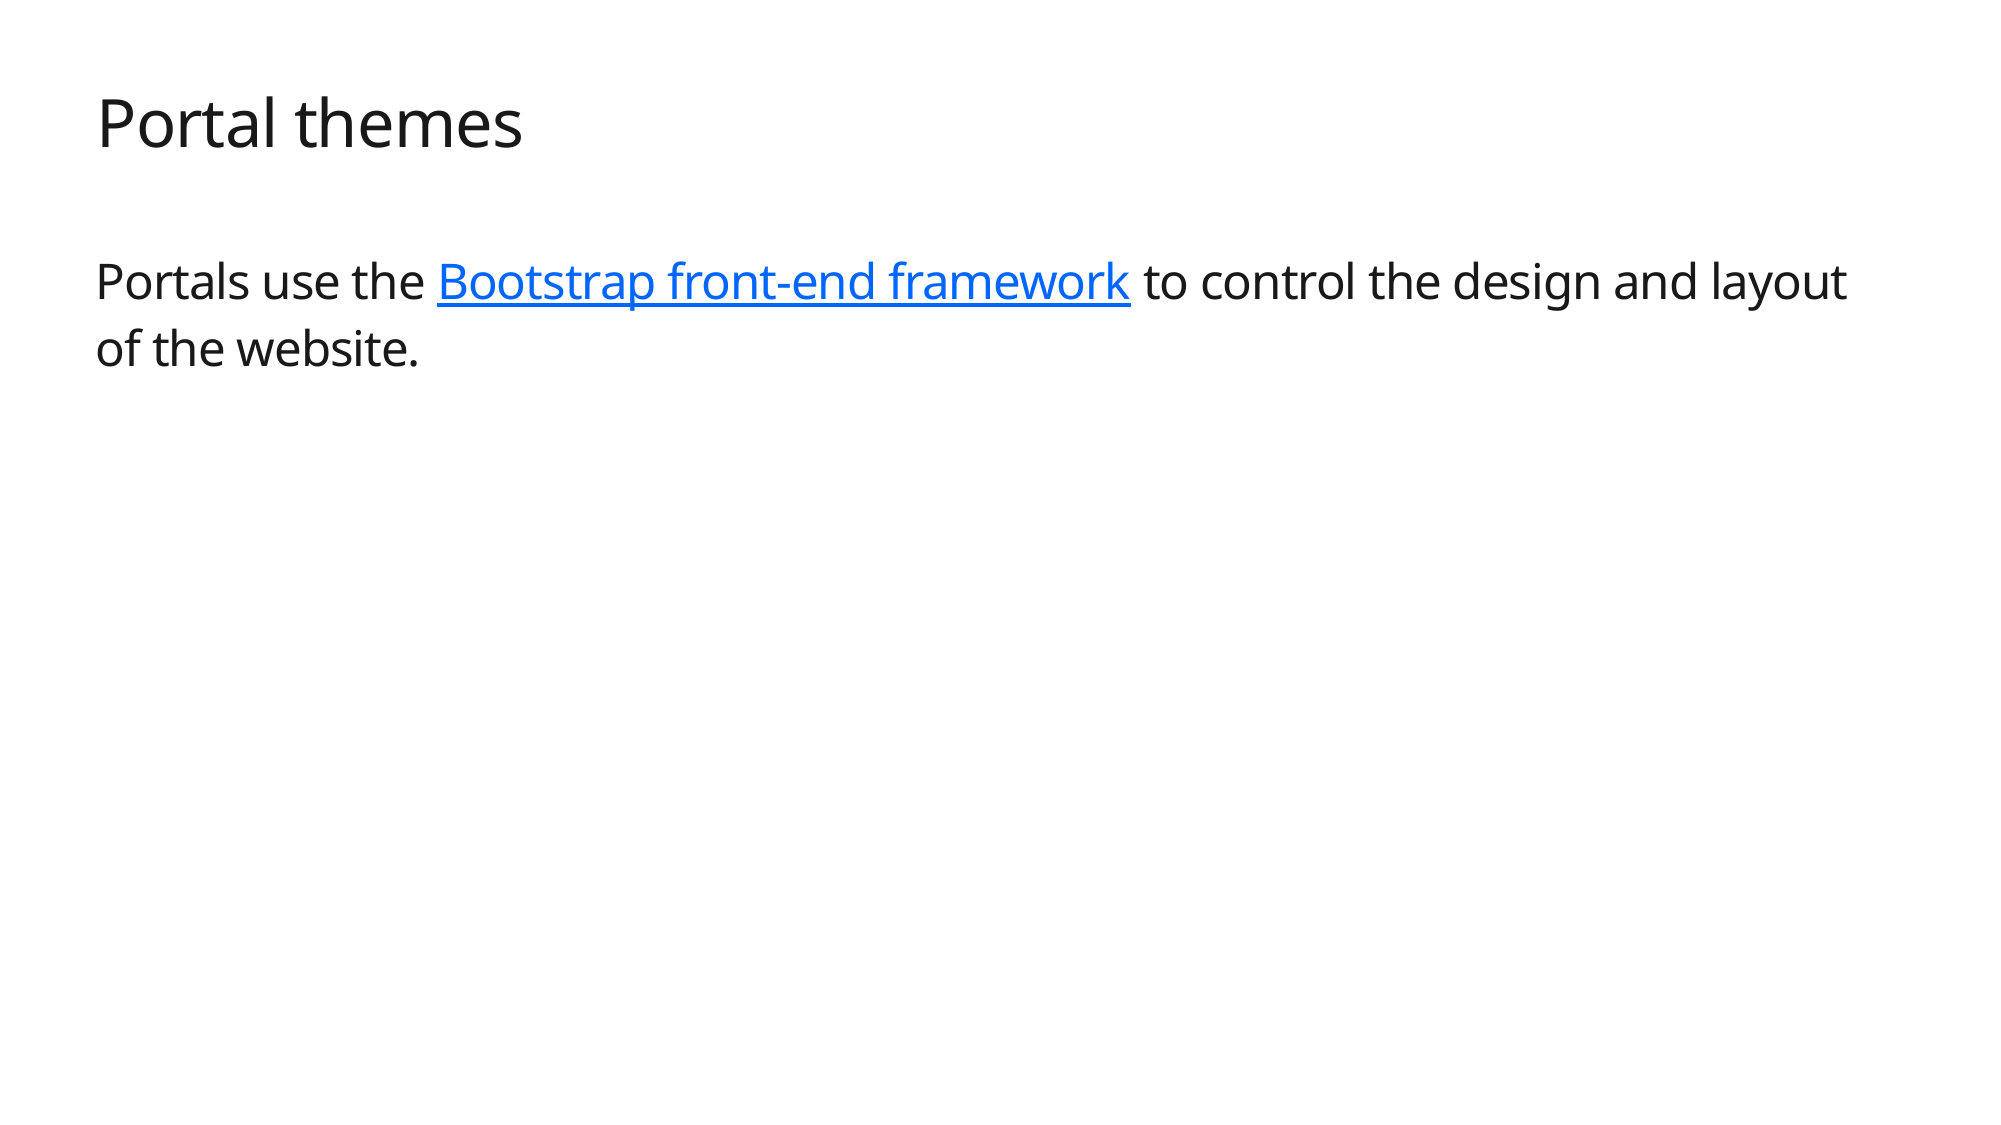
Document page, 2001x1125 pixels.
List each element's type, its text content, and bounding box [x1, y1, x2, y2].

title Portal themes [96, 75, 1904, 165]
list Portals use the Bootstrap front-end framework to control the design and layout of the website. [95, 235, 1904, 385]
